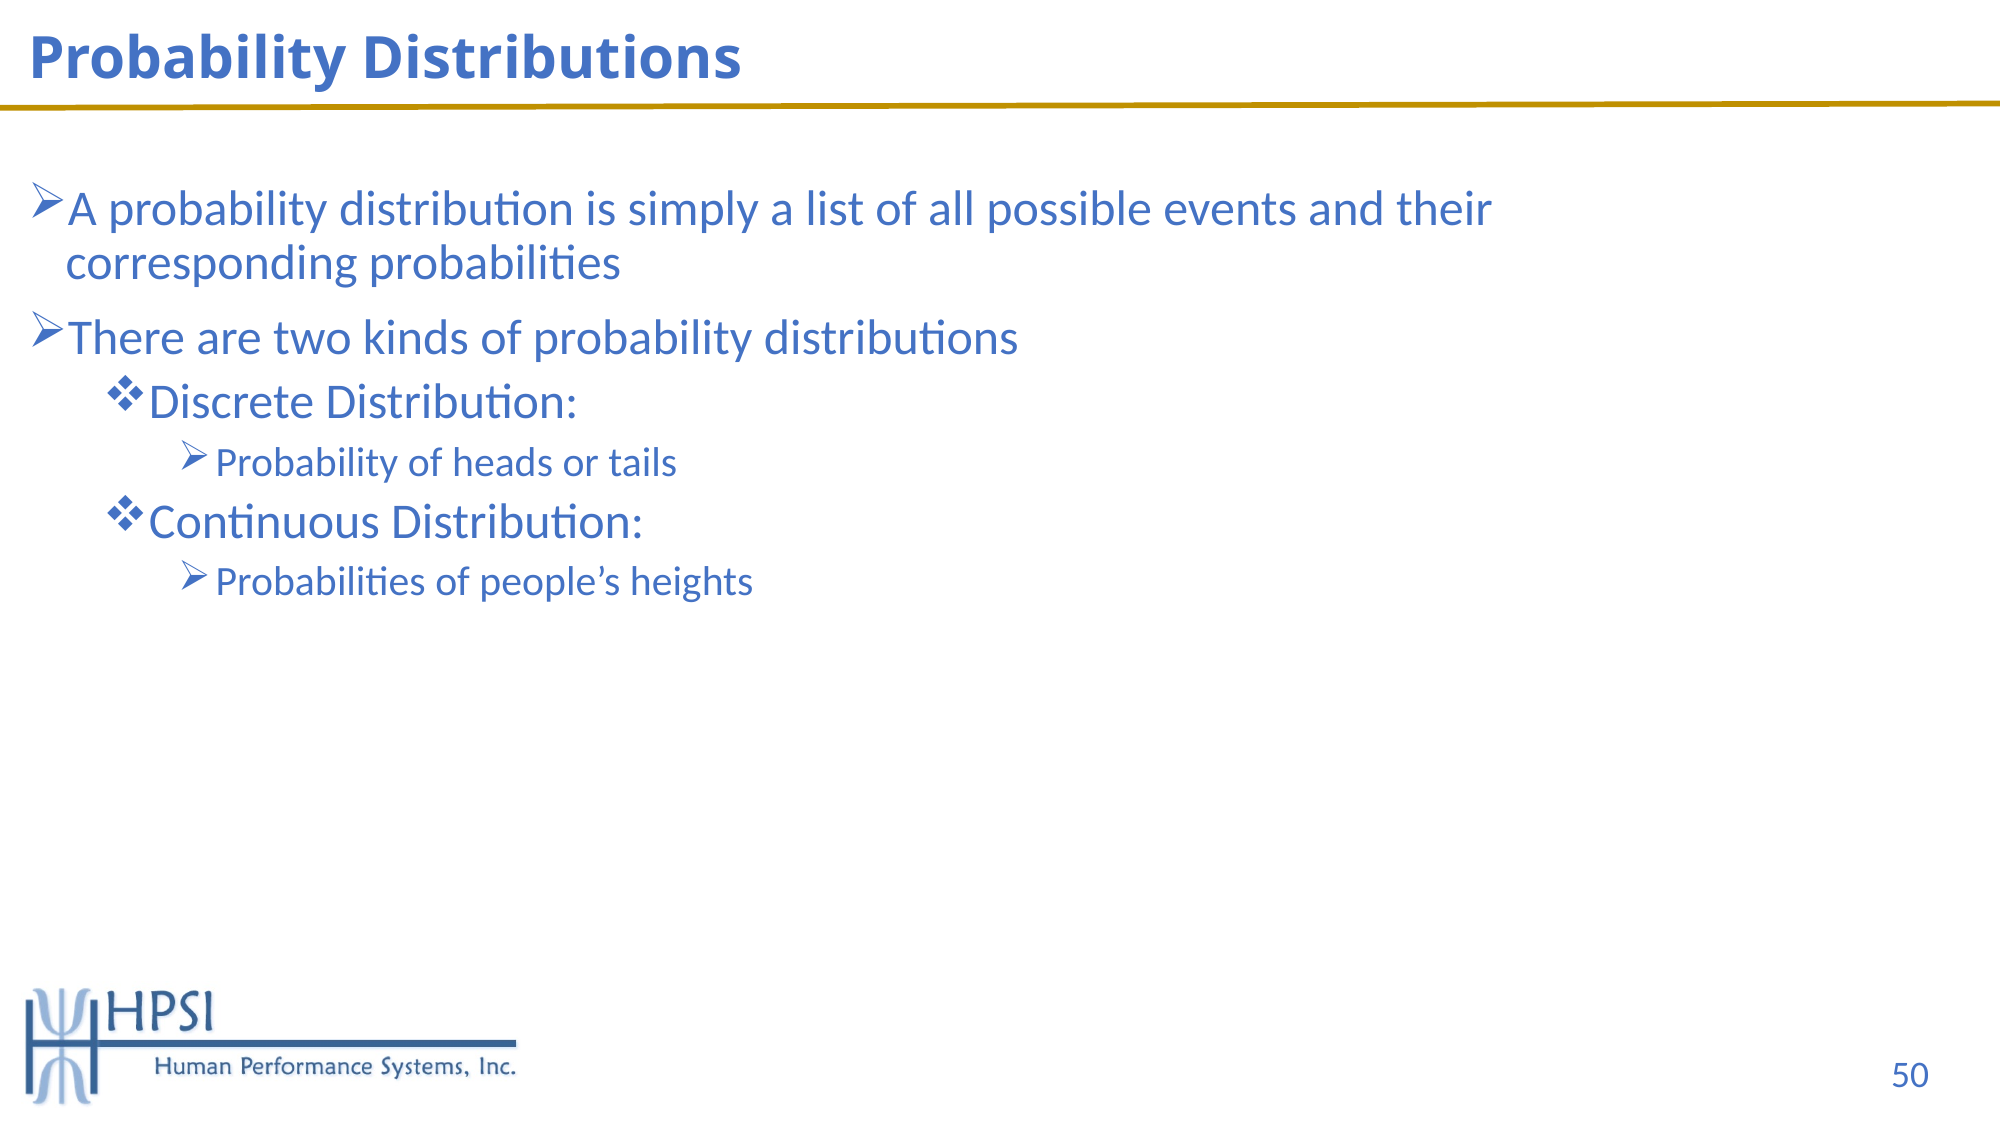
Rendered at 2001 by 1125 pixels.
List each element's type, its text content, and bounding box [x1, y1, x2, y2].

slide_number 50 [1493, 1042, 1944, 1103]
title Probability Distributions [13, 0, 1739, 120]
picture [21, 981, 524, 1108]
list A probability distribution is simply a list of all possible events and their corresponding probabilities There are two kinds of probability distributions Discrete Distribution: Probability of heads or tails Continuous Distribution: Probabilities of people’s heights [13, 175, 1739, 889]
